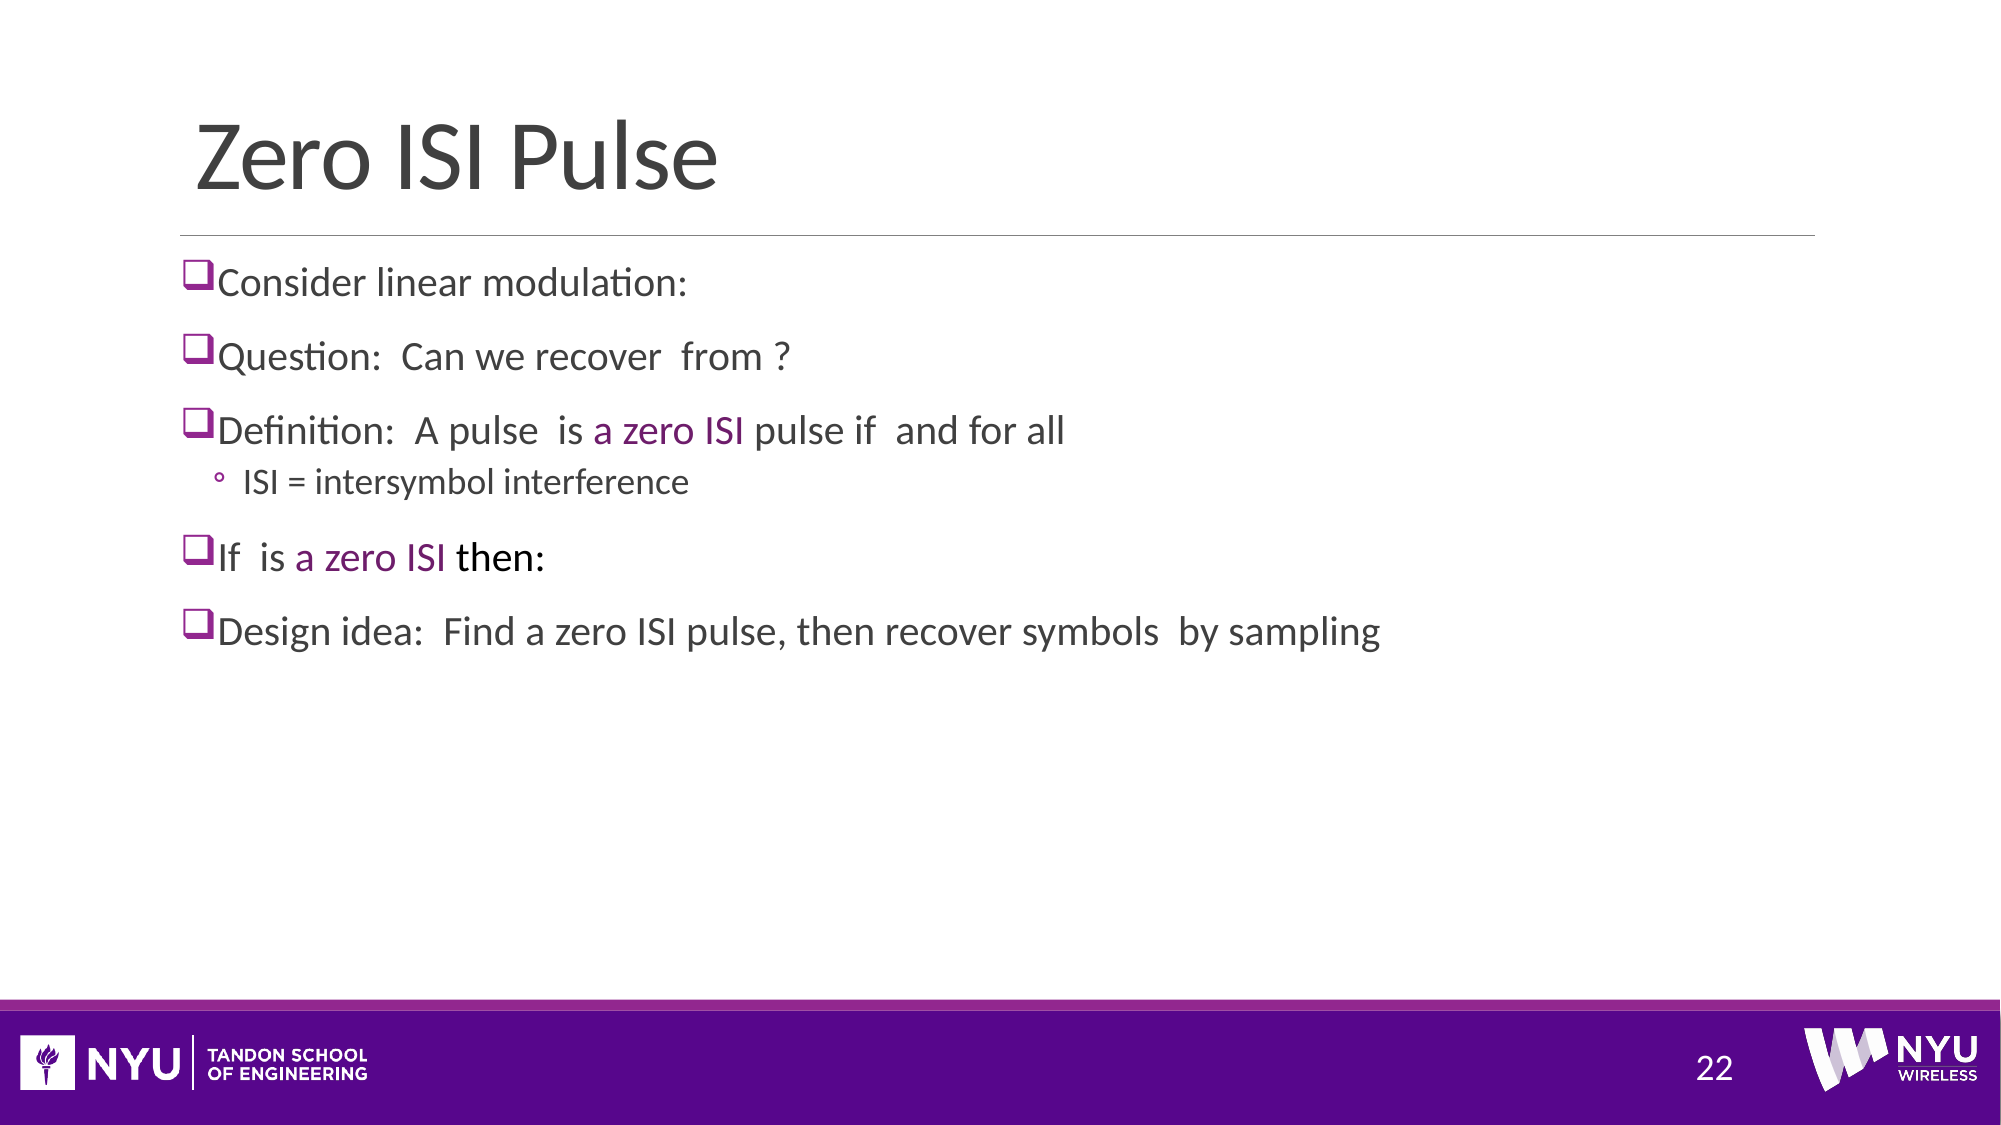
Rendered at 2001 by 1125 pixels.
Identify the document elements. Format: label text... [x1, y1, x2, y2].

title Zero ISI Pulse [180, 47, 1830, 218]
slide_number 22 [1533, 1035, 1749, 1096]
